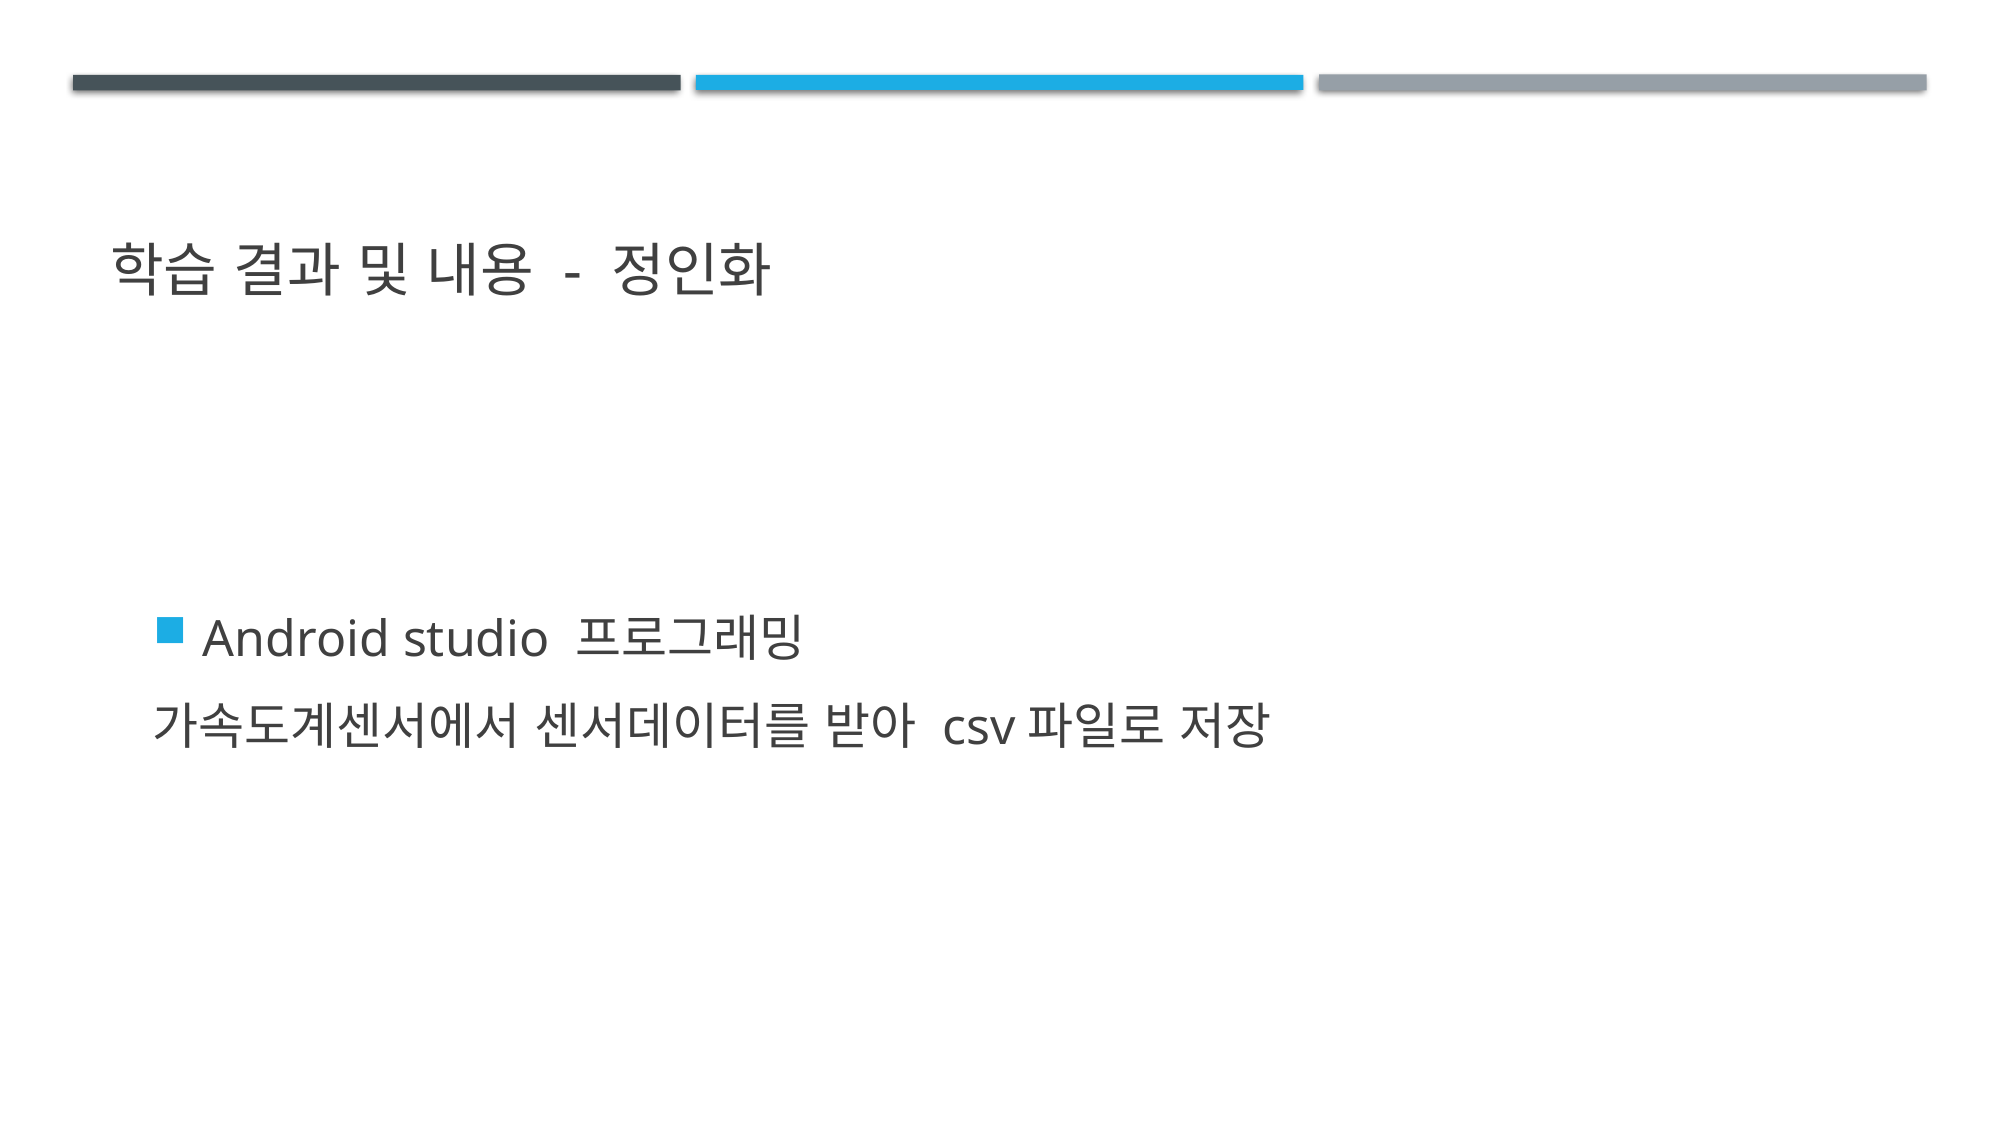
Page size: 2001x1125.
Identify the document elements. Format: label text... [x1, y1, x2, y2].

list Android studio 프로그래밍 가속도계센서에서 센서데이터를 받아 csv파일로 저장 [137, 299, 1863, 1125]
title 학습 결과 및 내용 - 정인화 [95, 115, 1905, 311]
